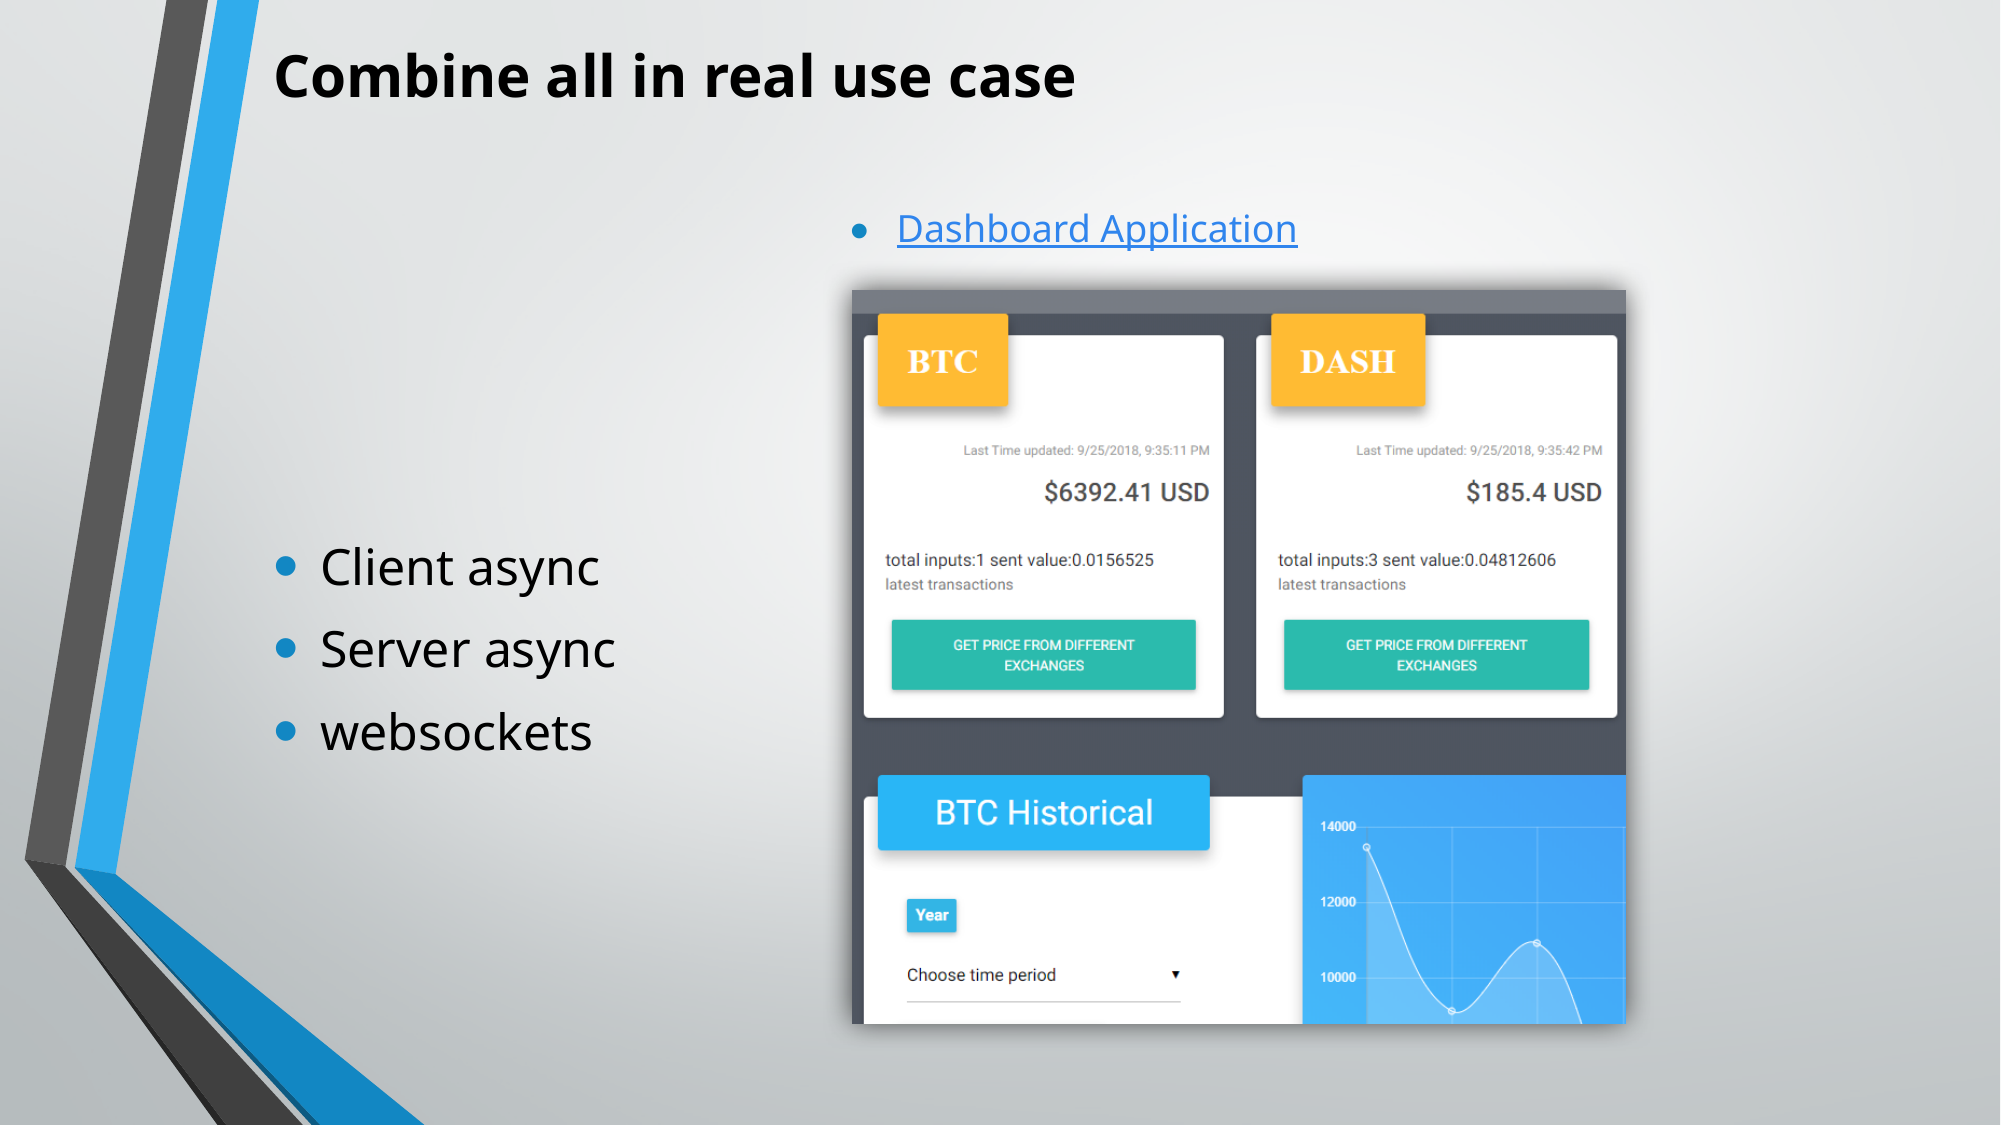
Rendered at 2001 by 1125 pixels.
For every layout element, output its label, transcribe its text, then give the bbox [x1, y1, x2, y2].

picture [852, 290, 1626, 1024]
list Dashboard Application [834, 186, 1638, 275]
text_box Combine all in real use case [258, 22, 1902, 127]
list Client async Server async websockets [258, 510, 744, 785]
